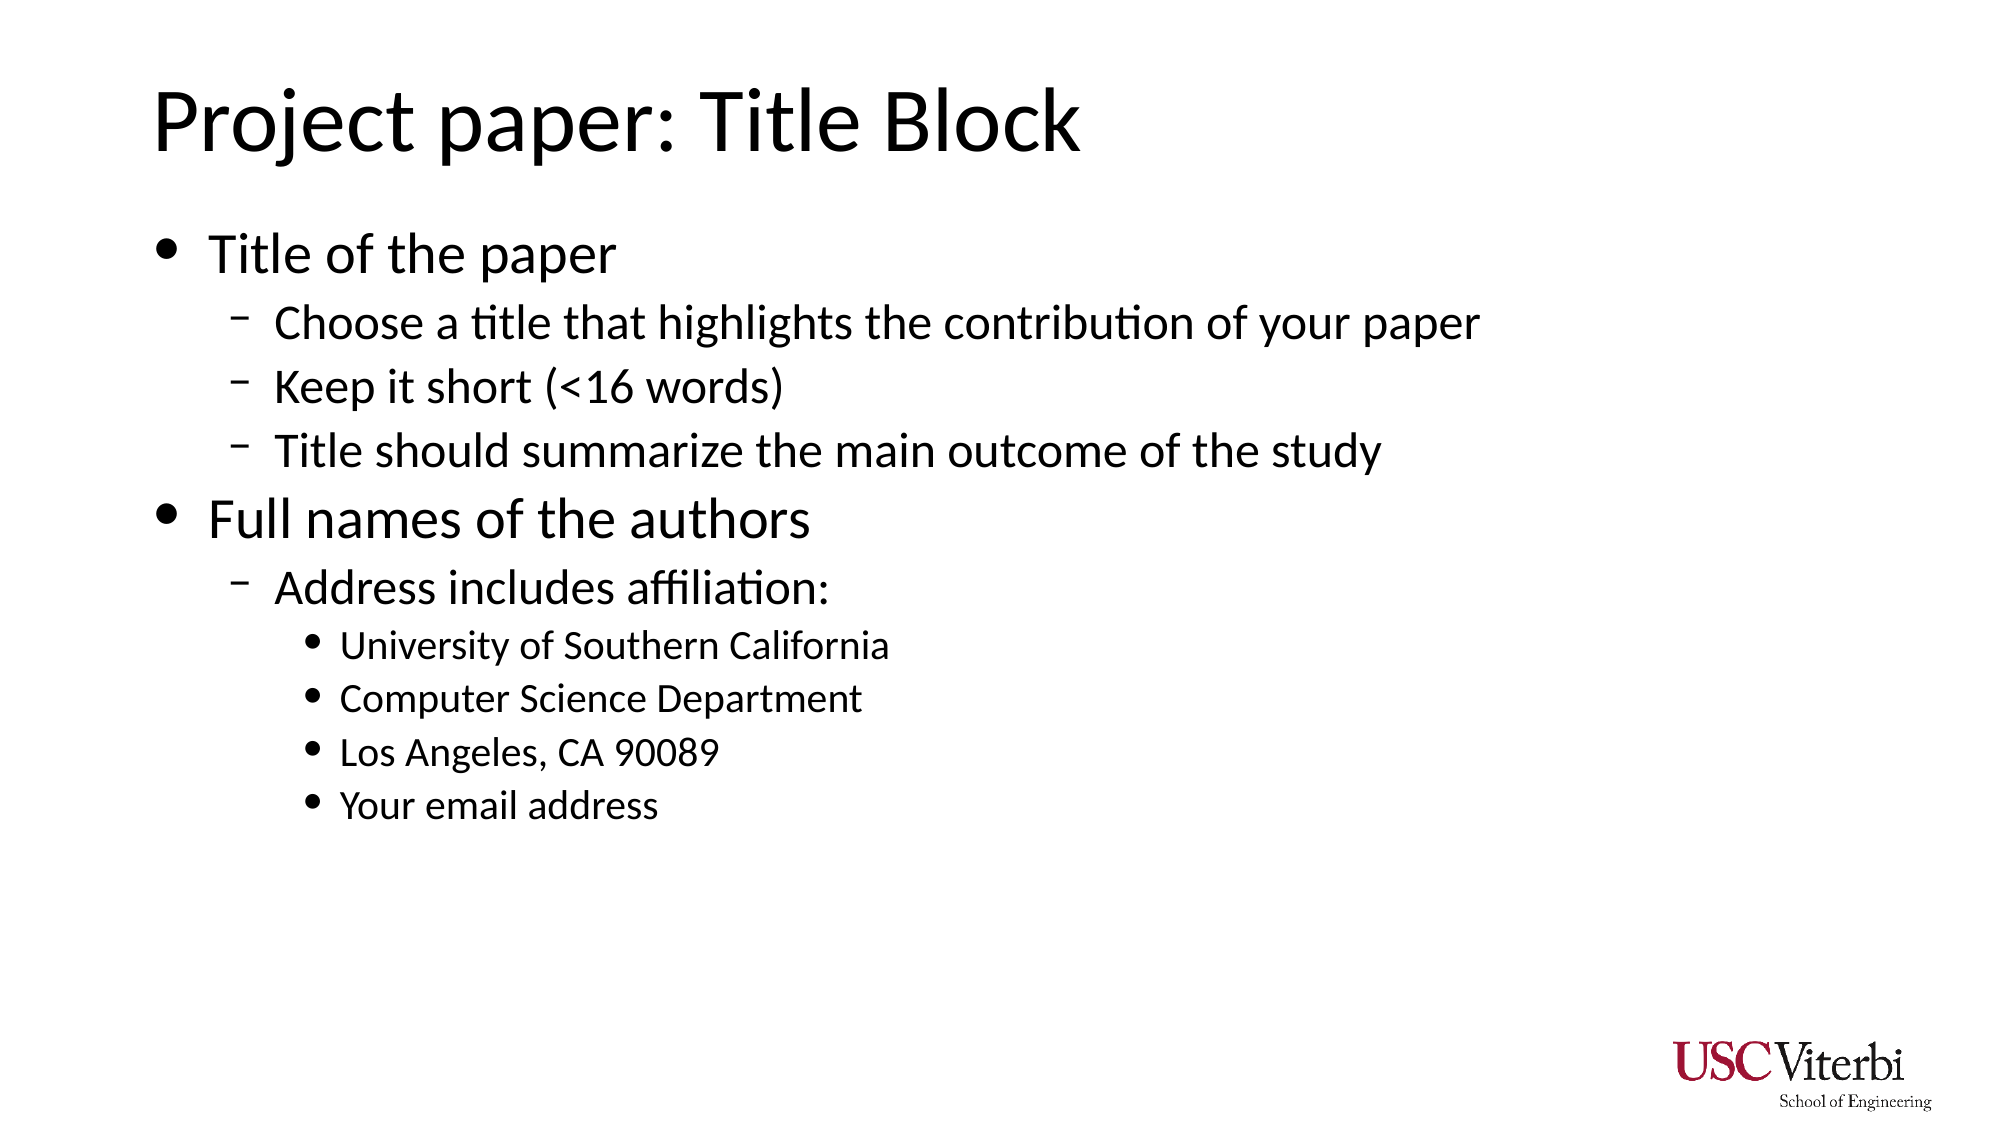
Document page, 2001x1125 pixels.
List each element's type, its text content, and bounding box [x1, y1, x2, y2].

picture [1641, 1027, 1964, 1118]
title Project paper: Title Block [137, 12, 1863, 215]
list Title of the paper Choose a title that highlights the contribution of your paper Keep it short (<16 words) Title should summarize the main outcome of the study Full names of the authors Address includes affiliation: University of Southern California Computer Science Department Los Angeles, CA 90089 Your email address [137, 215, 1863, 1014]
